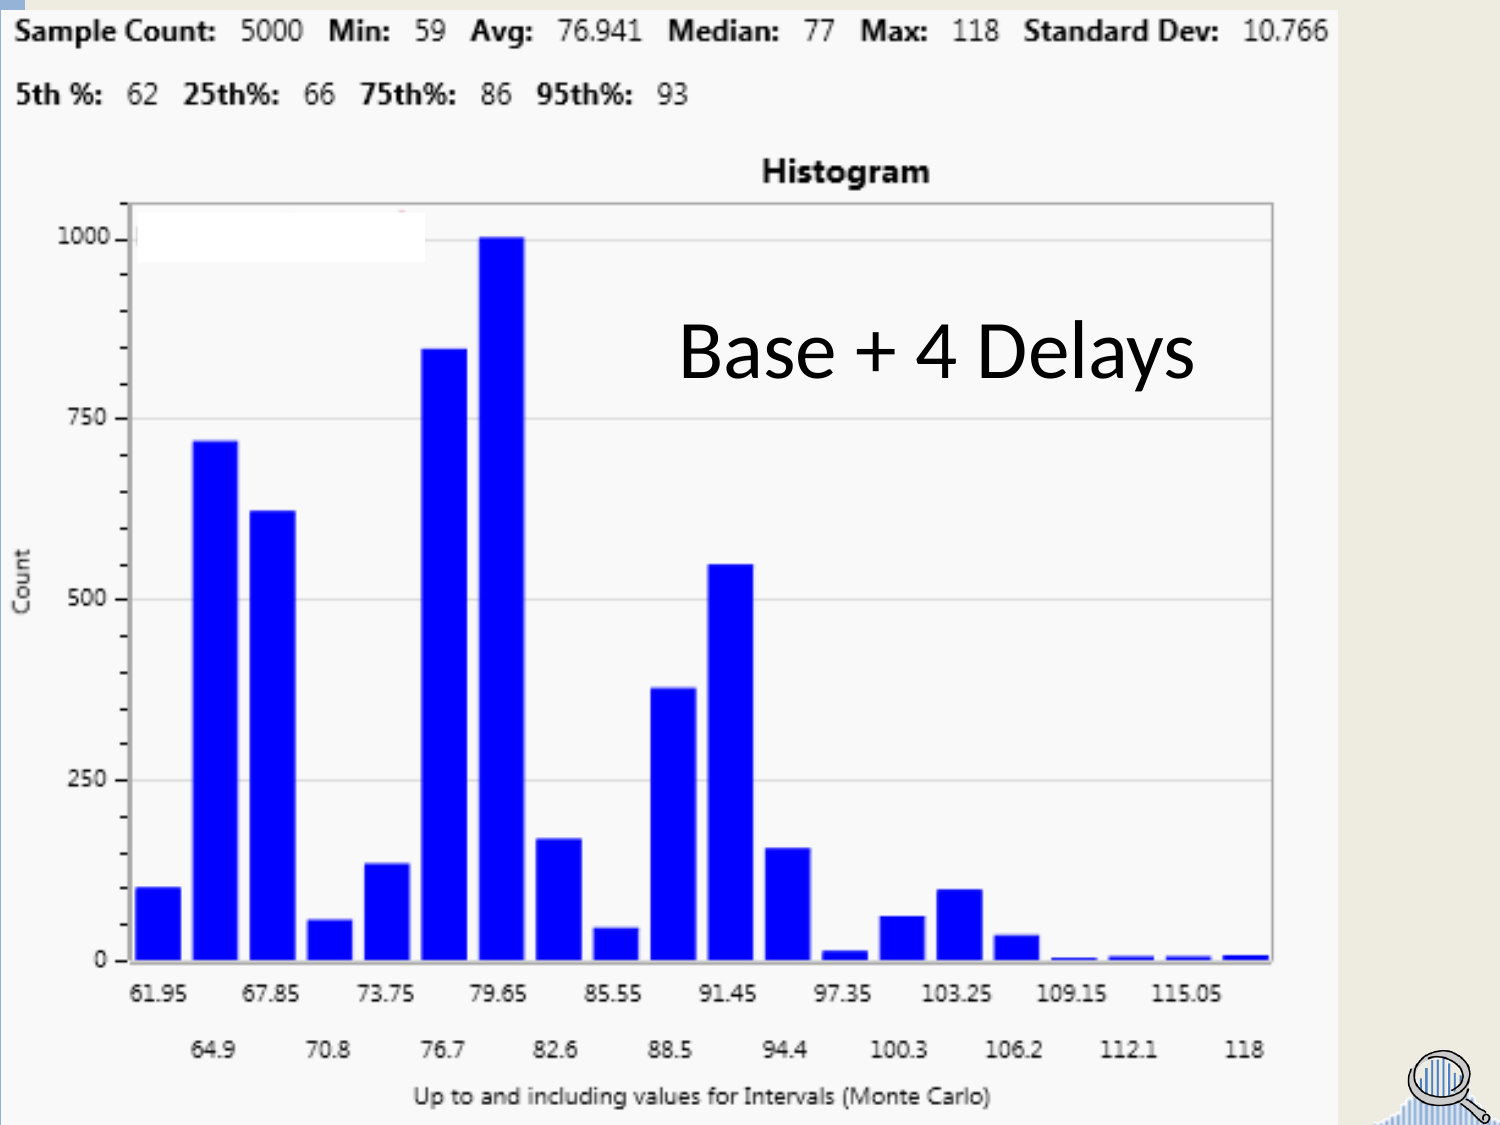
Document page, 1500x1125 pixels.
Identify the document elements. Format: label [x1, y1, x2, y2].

picture [0, 9, 1338, 1125]
picture [1374, 1046, 1500, 1125]
